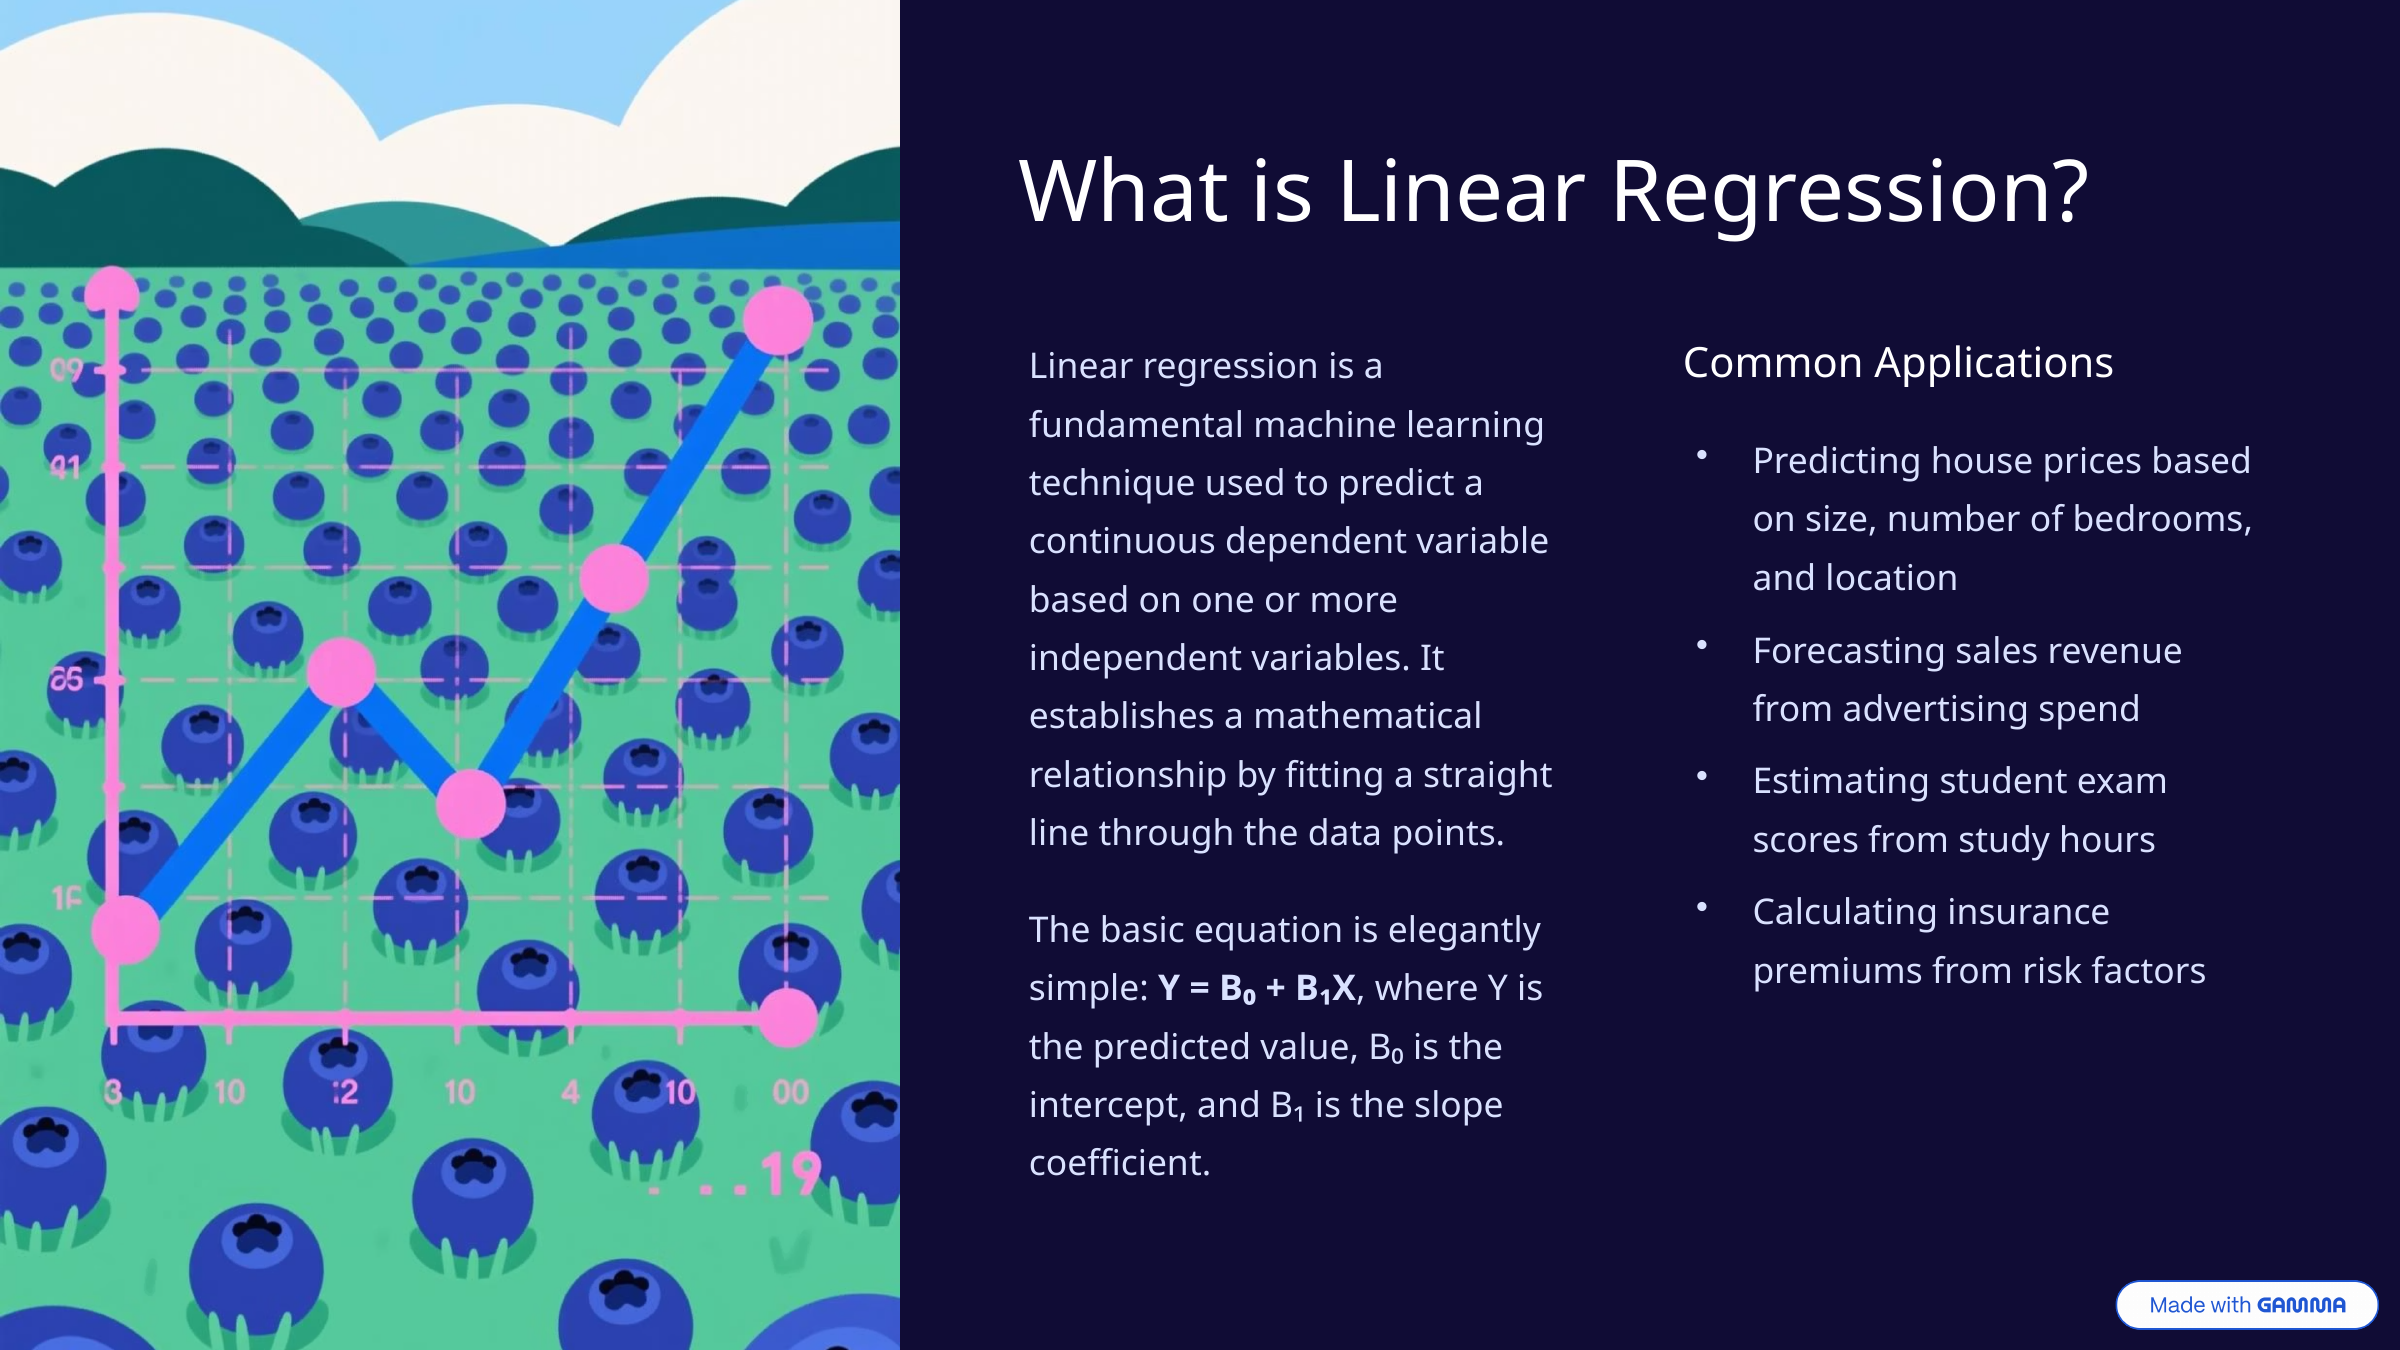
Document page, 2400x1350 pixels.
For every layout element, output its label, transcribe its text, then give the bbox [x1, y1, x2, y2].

text_box Calculating insurance premiums from risk factors [1696, 873, 2273, 991]
text_box Linear regression is a fundamental machine learning technique used to predict a continuous dependent variable based on one or more independent variables. It establishes a mathematical relationship by fitting a straight line through the data points. [1028, 327, 1605, 853]
picture [2106, 1271, 2389, 1339]
text_box Predicting house prices based on size, number of bedrooms, and location [1696, 422, 2273, 598]
text_box Common Applications [1682, 331, 2115, 386]
text_box Forecasting sales revenue from advertising spend [1696, 611, 2273, 729]
text_box Estimating student exam scores from study hours [1696, 742, 2273, 860]
picture [0, 0, 901, 1350]
text_box What is Linear Regression? [1018, 130, 2092, 239]
text_box The basic equation is elegantly simple: Y = B₀ + B₁X, where Y is the predicted value, B₀ is the intercept, and B₁ is the slope coefficient. [1028, 891, 1605, 1183]
